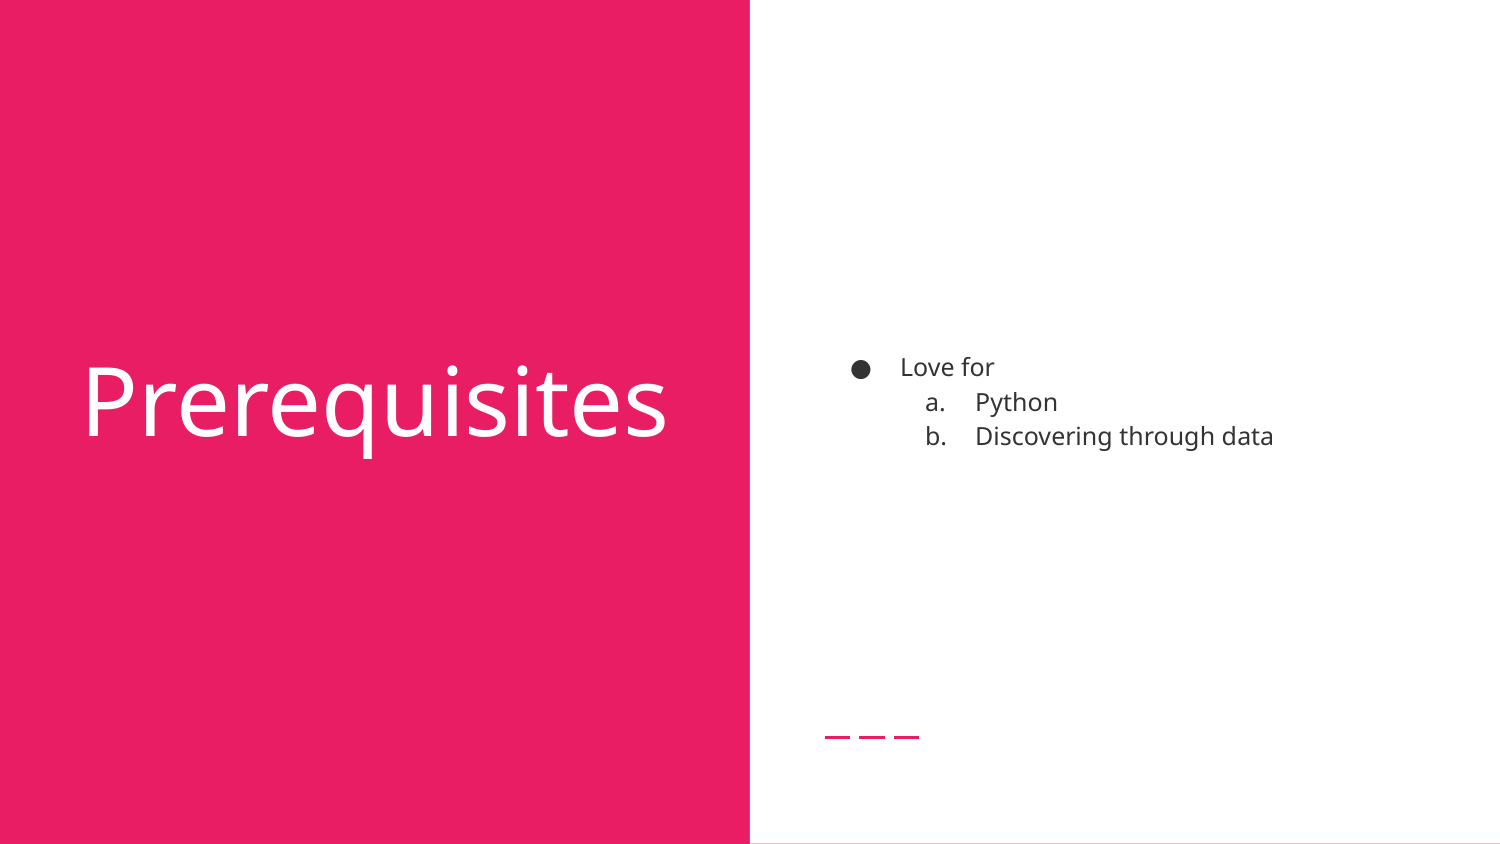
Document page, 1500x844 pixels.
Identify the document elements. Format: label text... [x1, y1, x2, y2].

title Prerequisites [43, 176, 708, 471]
list Love for Python Discovering through data [810, 59, 1440, 790]
